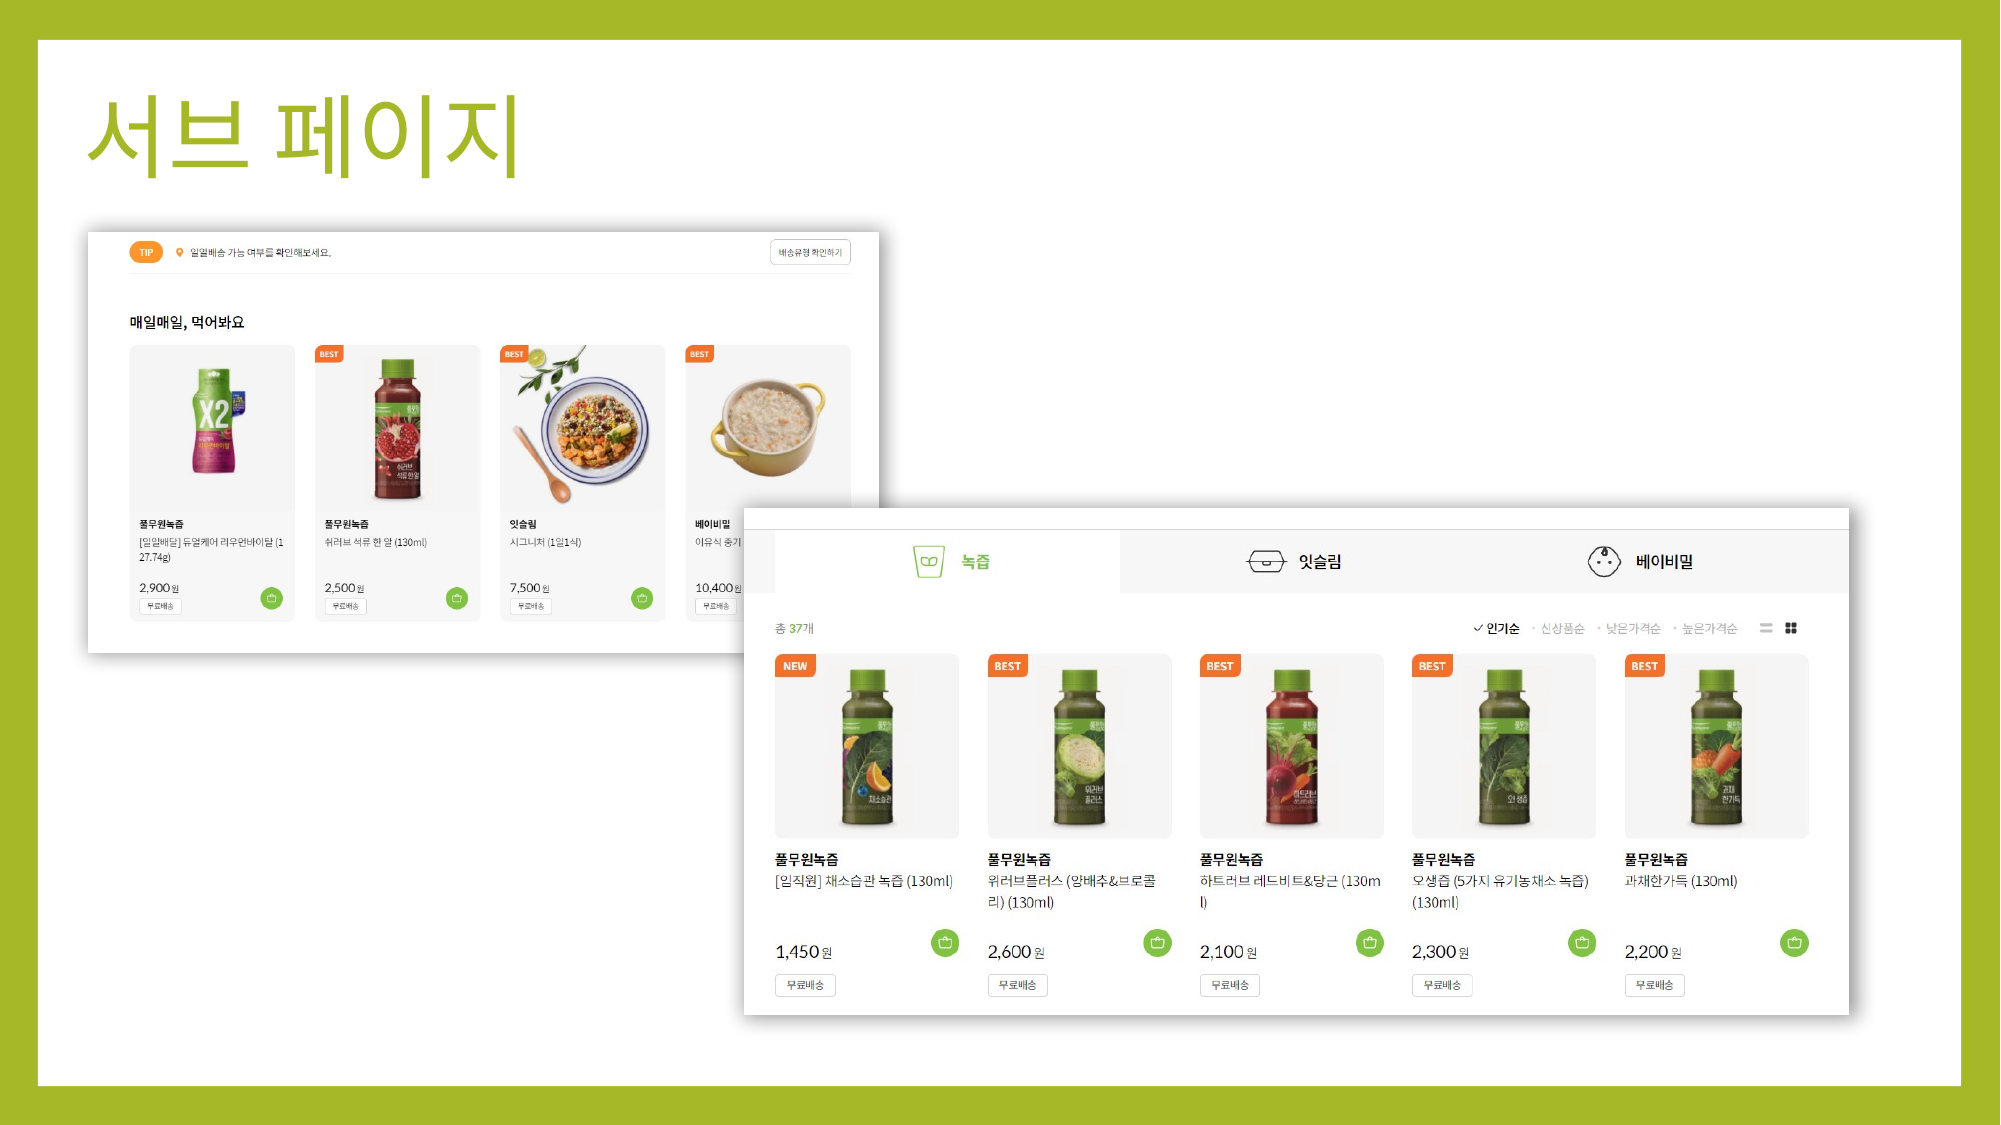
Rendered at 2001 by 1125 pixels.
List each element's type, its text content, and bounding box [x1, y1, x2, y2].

title 서브 페이지 [68, 30, 1690, 254]
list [88, 231, 880, 654]
picture [744, 507, 1849, 1016]
